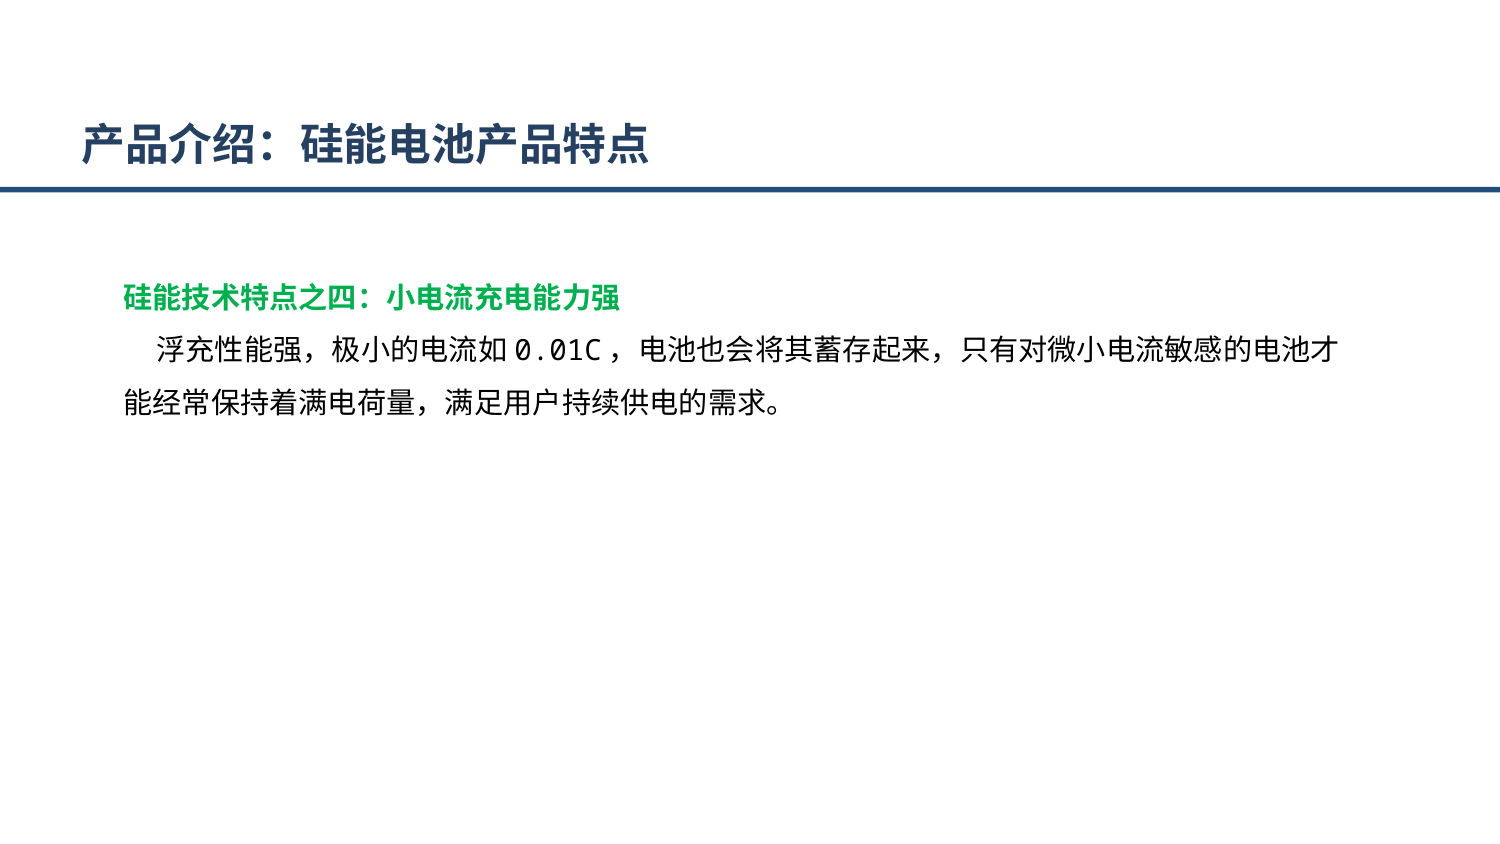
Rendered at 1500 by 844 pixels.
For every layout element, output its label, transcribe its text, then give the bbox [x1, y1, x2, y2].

text_box 硅能技术特点之四：小电流充电能力强 浮充性能强，极小的电流如0.01C，电池也会将其蓄存起来，只有对微小电流敏感的电池才能经常保持着满电荷量，满足用户持续供电的需求。 [112, 255, 1375, 425]
text_box 产品介绍：硅能电池产品特点 [70, 110, 898, 175]
text_box [0, 186, 1500, 193]
